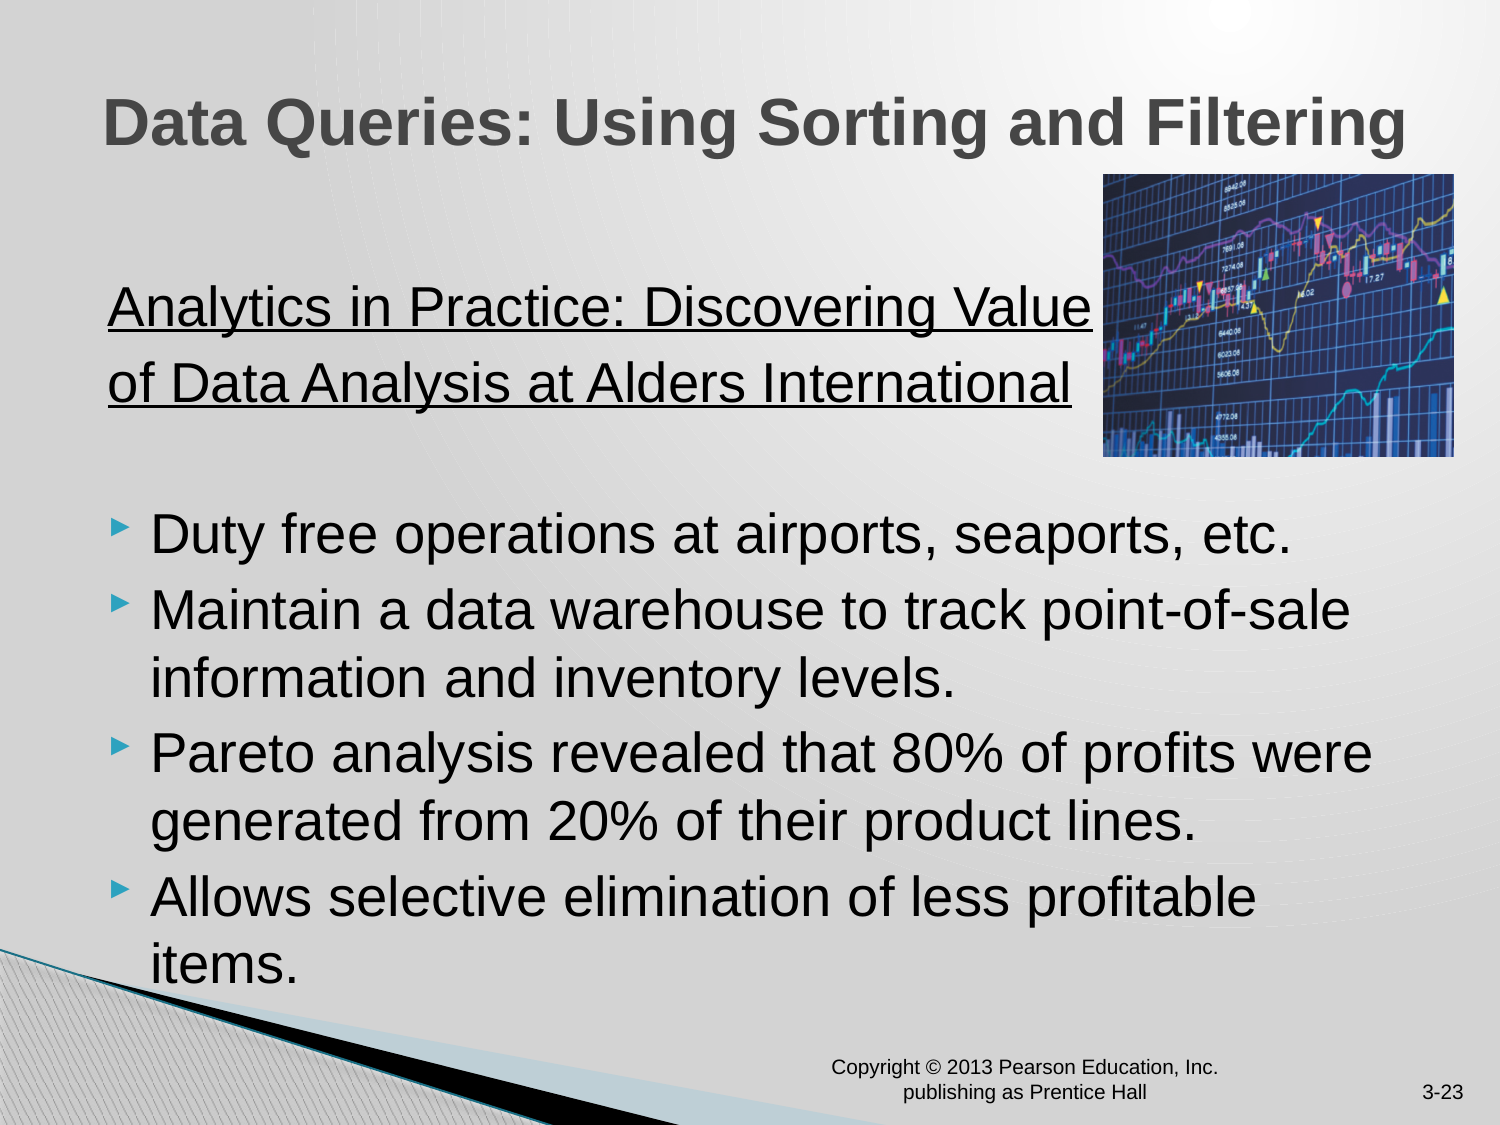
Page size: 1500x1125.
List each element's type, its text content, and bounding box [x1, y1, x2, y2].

title Data Queries: Using Sorting and Filtering [87, 24, 1438, 213]
list Analytics in Practice: Discovering Value of Data Analysis at Alders International Duty free operations at airports, seaports, etc. Maintain a data warehouse to track point-of-sale information and inventory levels. Pareto analysis revealed that 80% of profits were generated from 20% of their product lines. Allows selective elimination of less profitable items. [74, 262, 1438, 1006]
picture [1103, 174, 1454, 457]
footer Copyright © 2013 Pearson Education, Inc. publishing as Prentice Hall [812, 1051, 1238, 1112]
slide_number 3-23 [1362, 1051, 1479, 1112]
